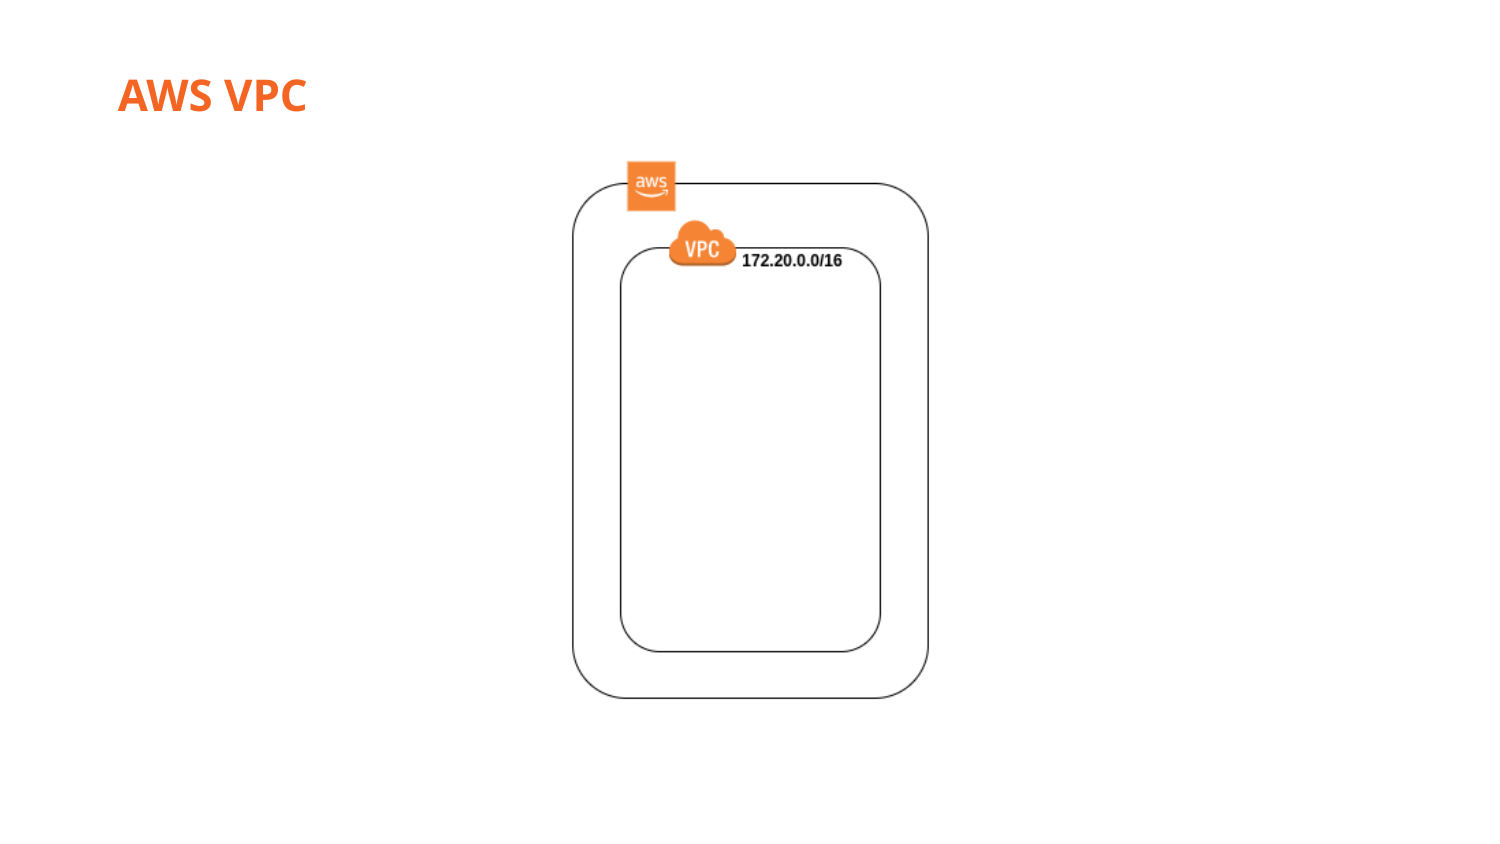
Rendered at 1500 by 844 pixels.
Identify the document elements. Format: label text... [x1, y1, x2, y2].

picture [544, 131, 956, 747]
title AWS VPC [102, 52, 1327, 179]
